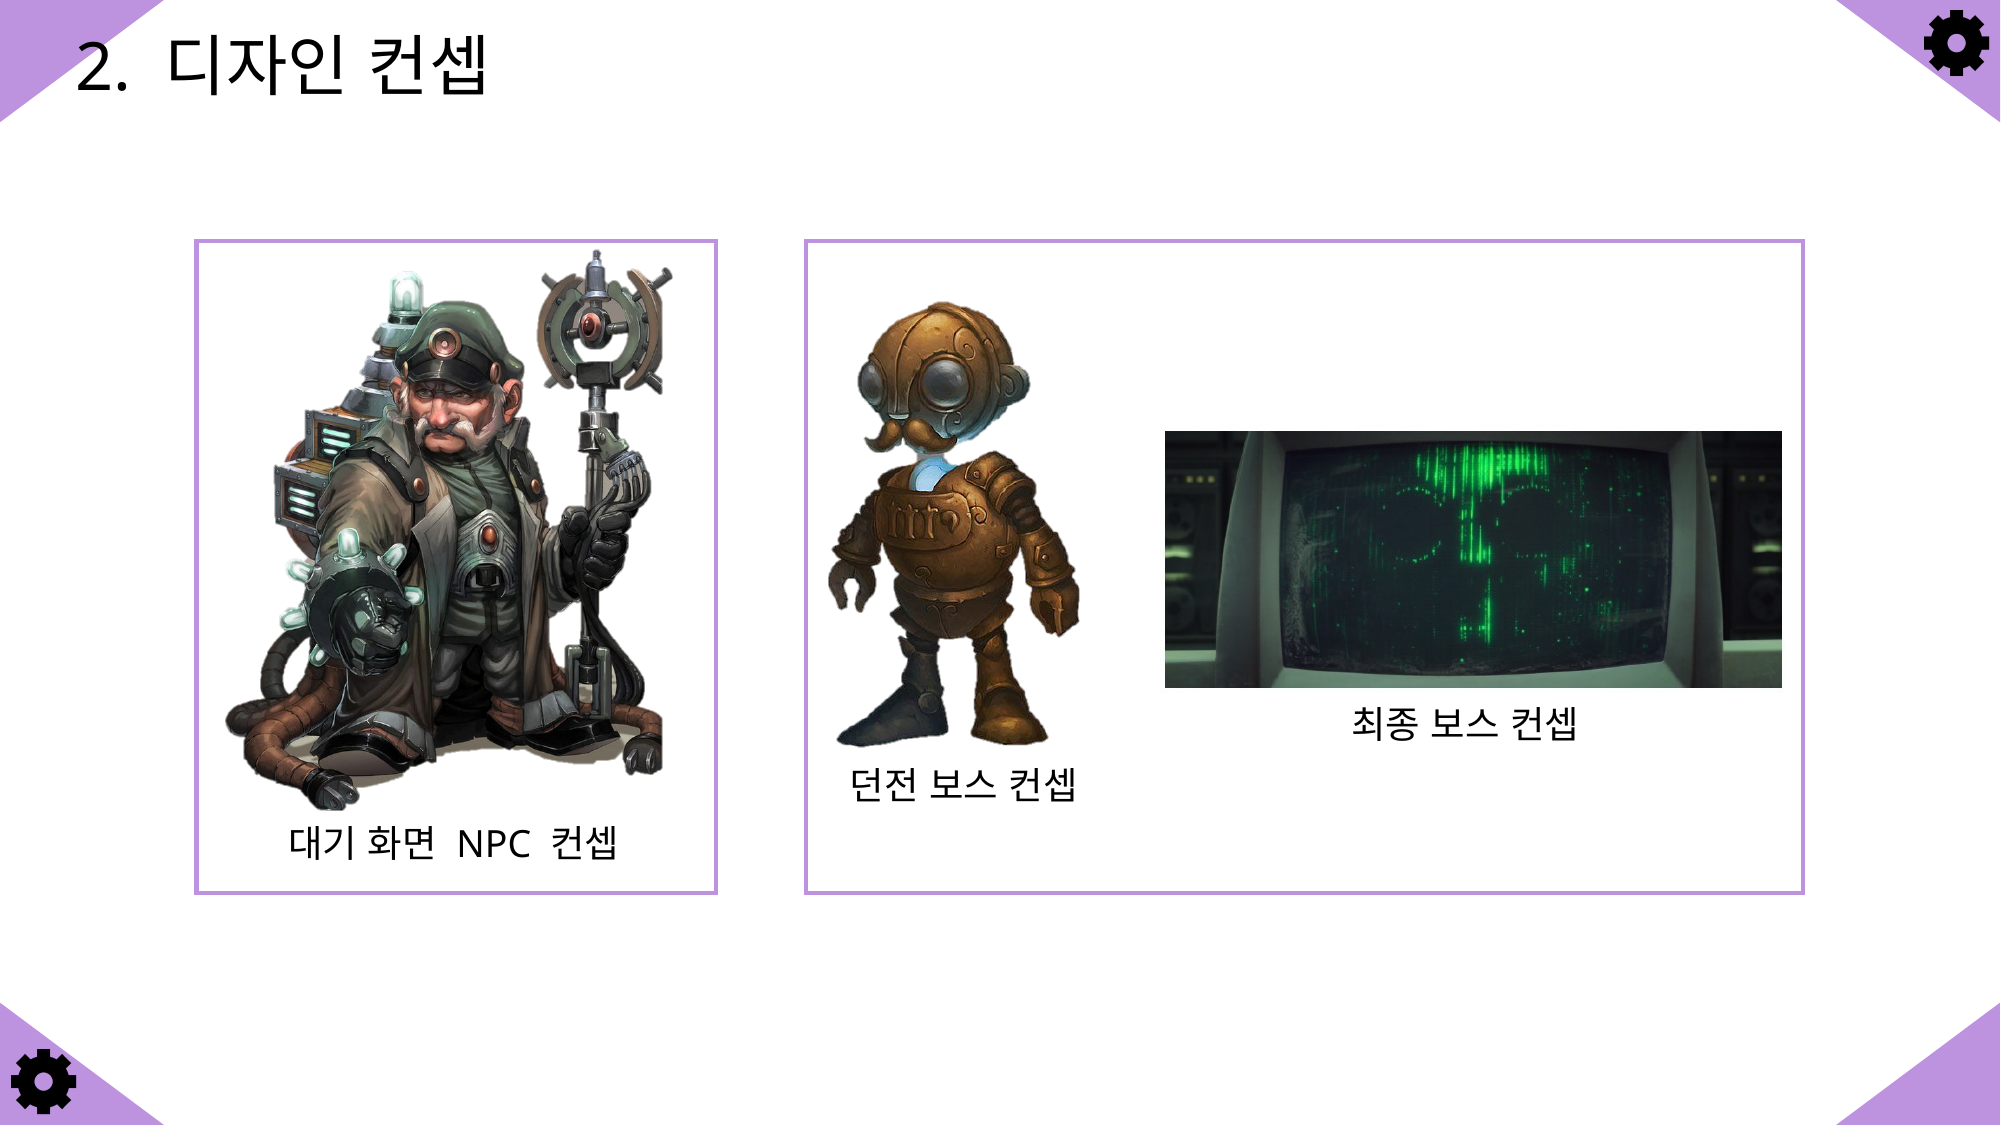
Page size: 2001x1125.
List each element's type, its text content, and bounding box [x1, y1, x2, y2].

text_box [196, 231, 716, 894]
picture [1913, 0, 2000, 87]
title 2. 디자인 컨셉 [60, 25, 1786, 145]
picture [0, 1038, 87, 1125]
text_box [805, 240, 1804, 894]
